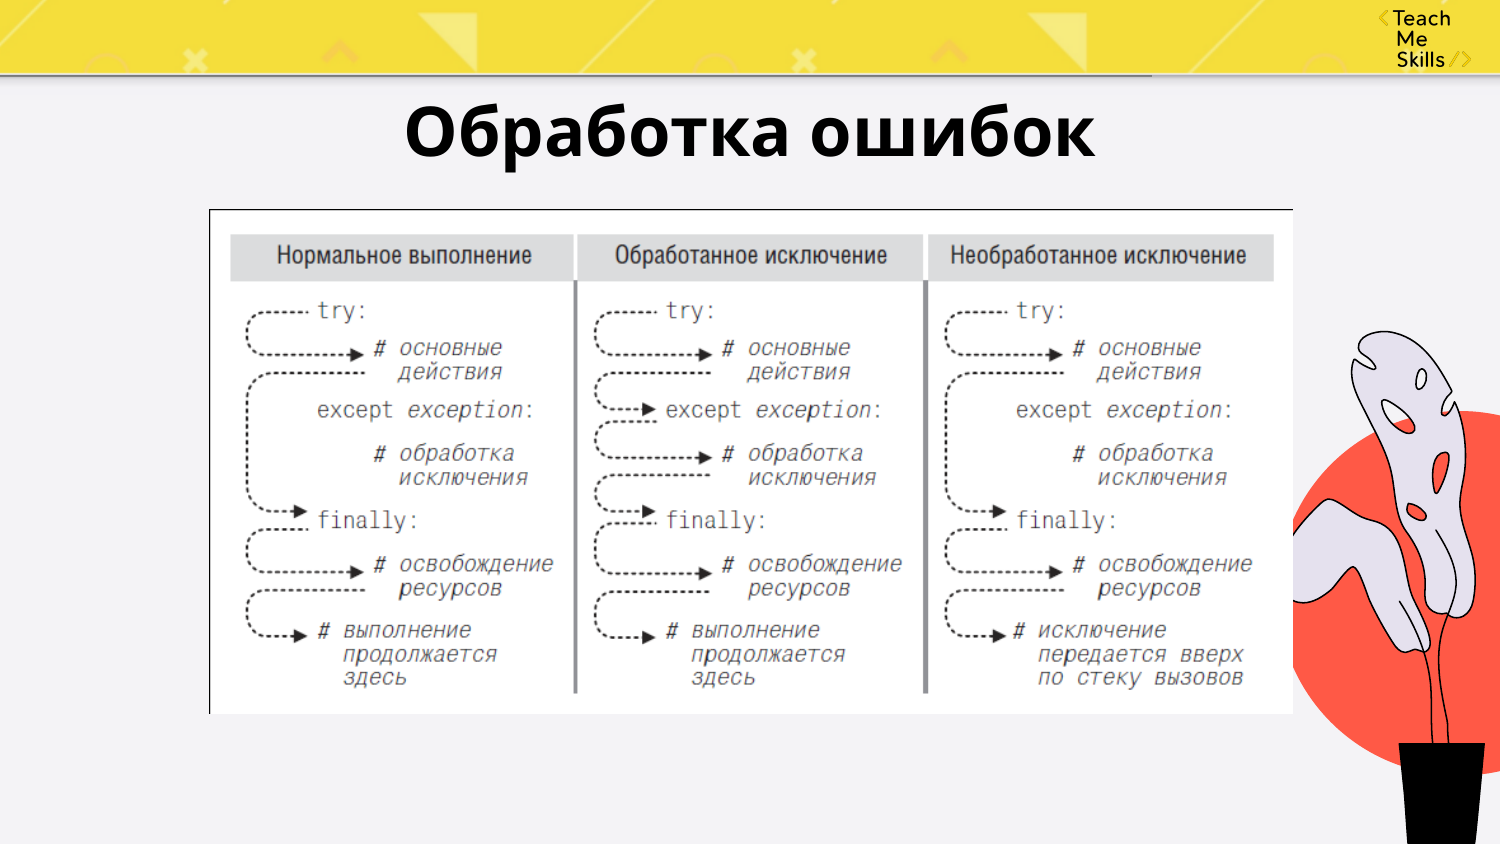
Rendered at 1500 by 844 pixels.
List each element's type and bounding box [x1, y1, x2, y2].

picture [0, 0, 1500, 844]
text_box [1277, 331, 1485, 844]
